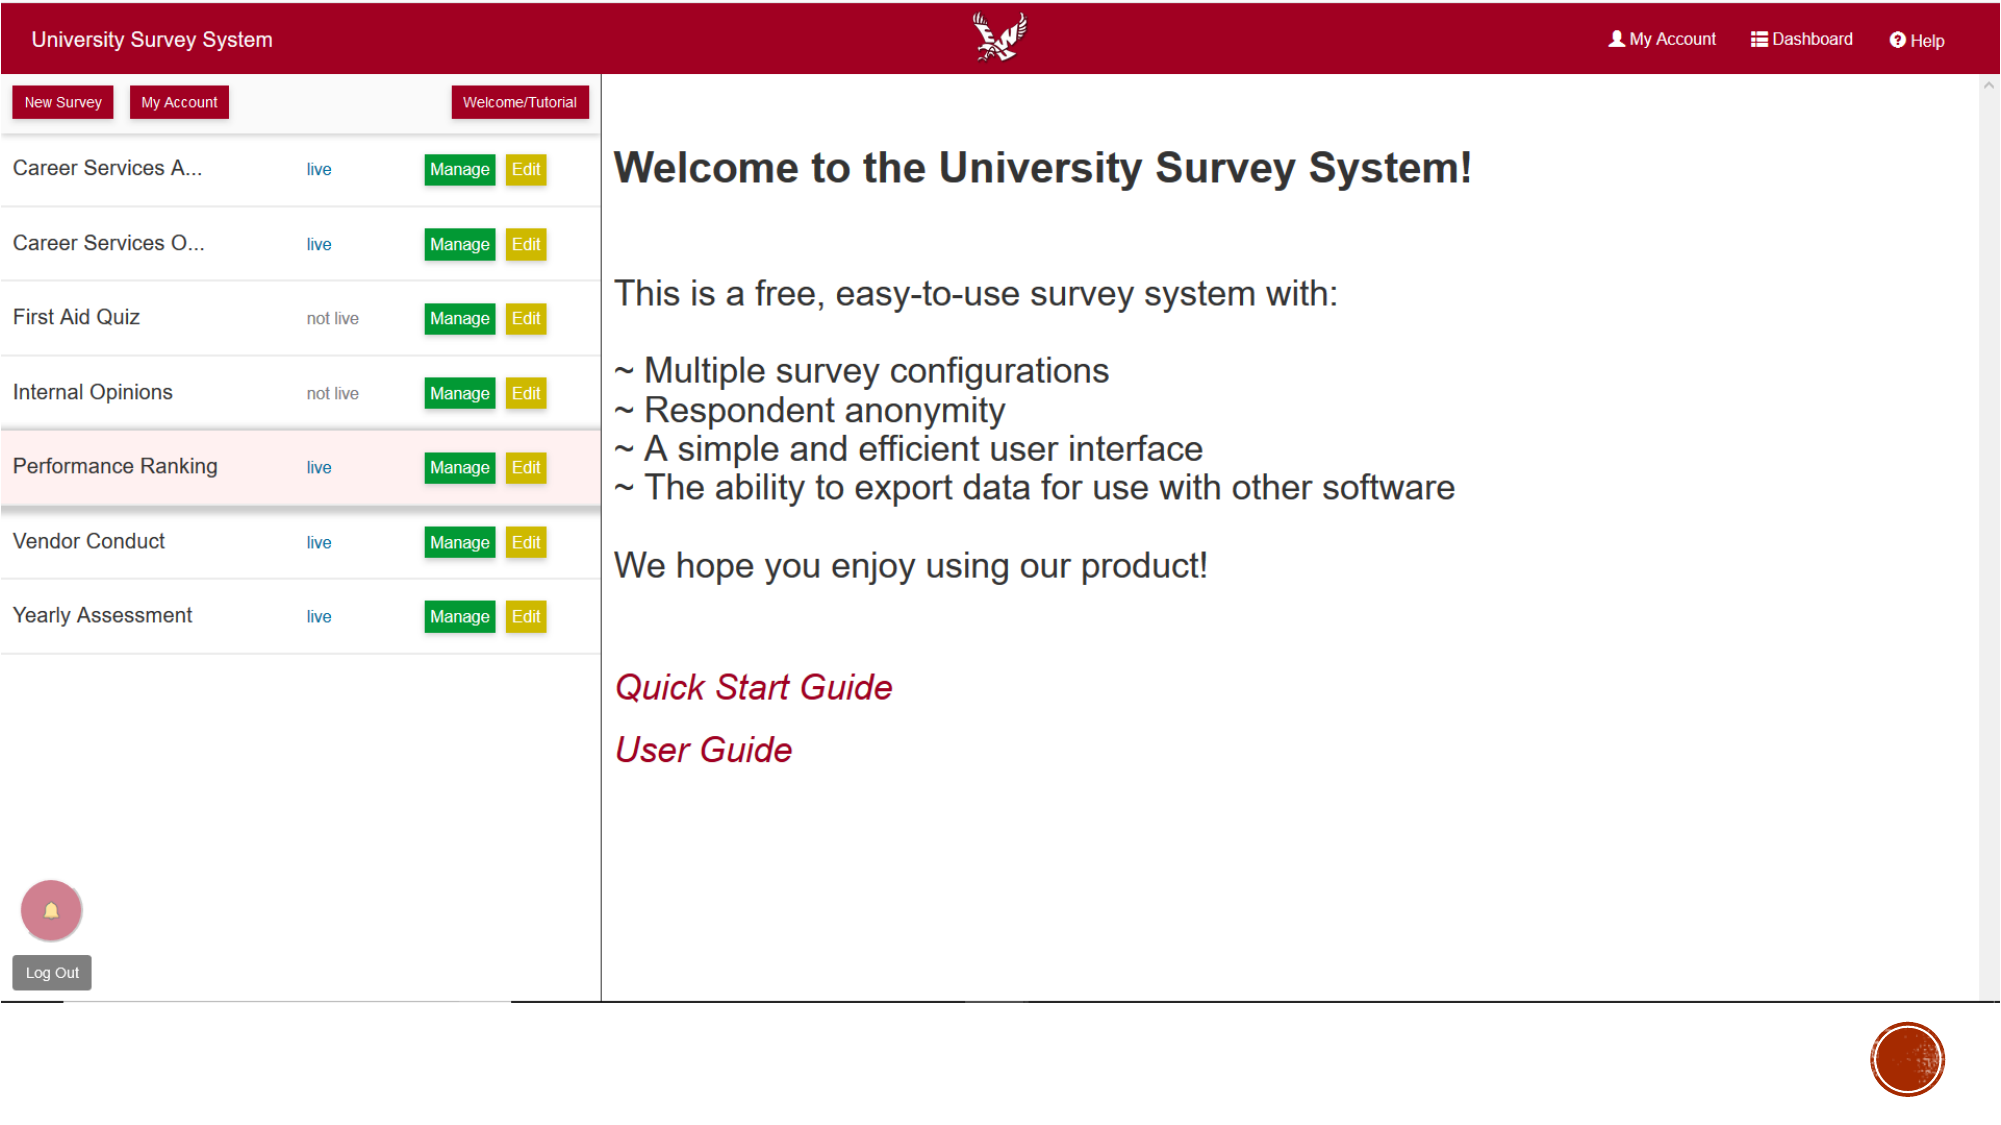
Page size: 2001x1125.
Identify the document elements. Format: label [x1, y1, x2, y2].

picture [1, 0, 1998, 1003]
